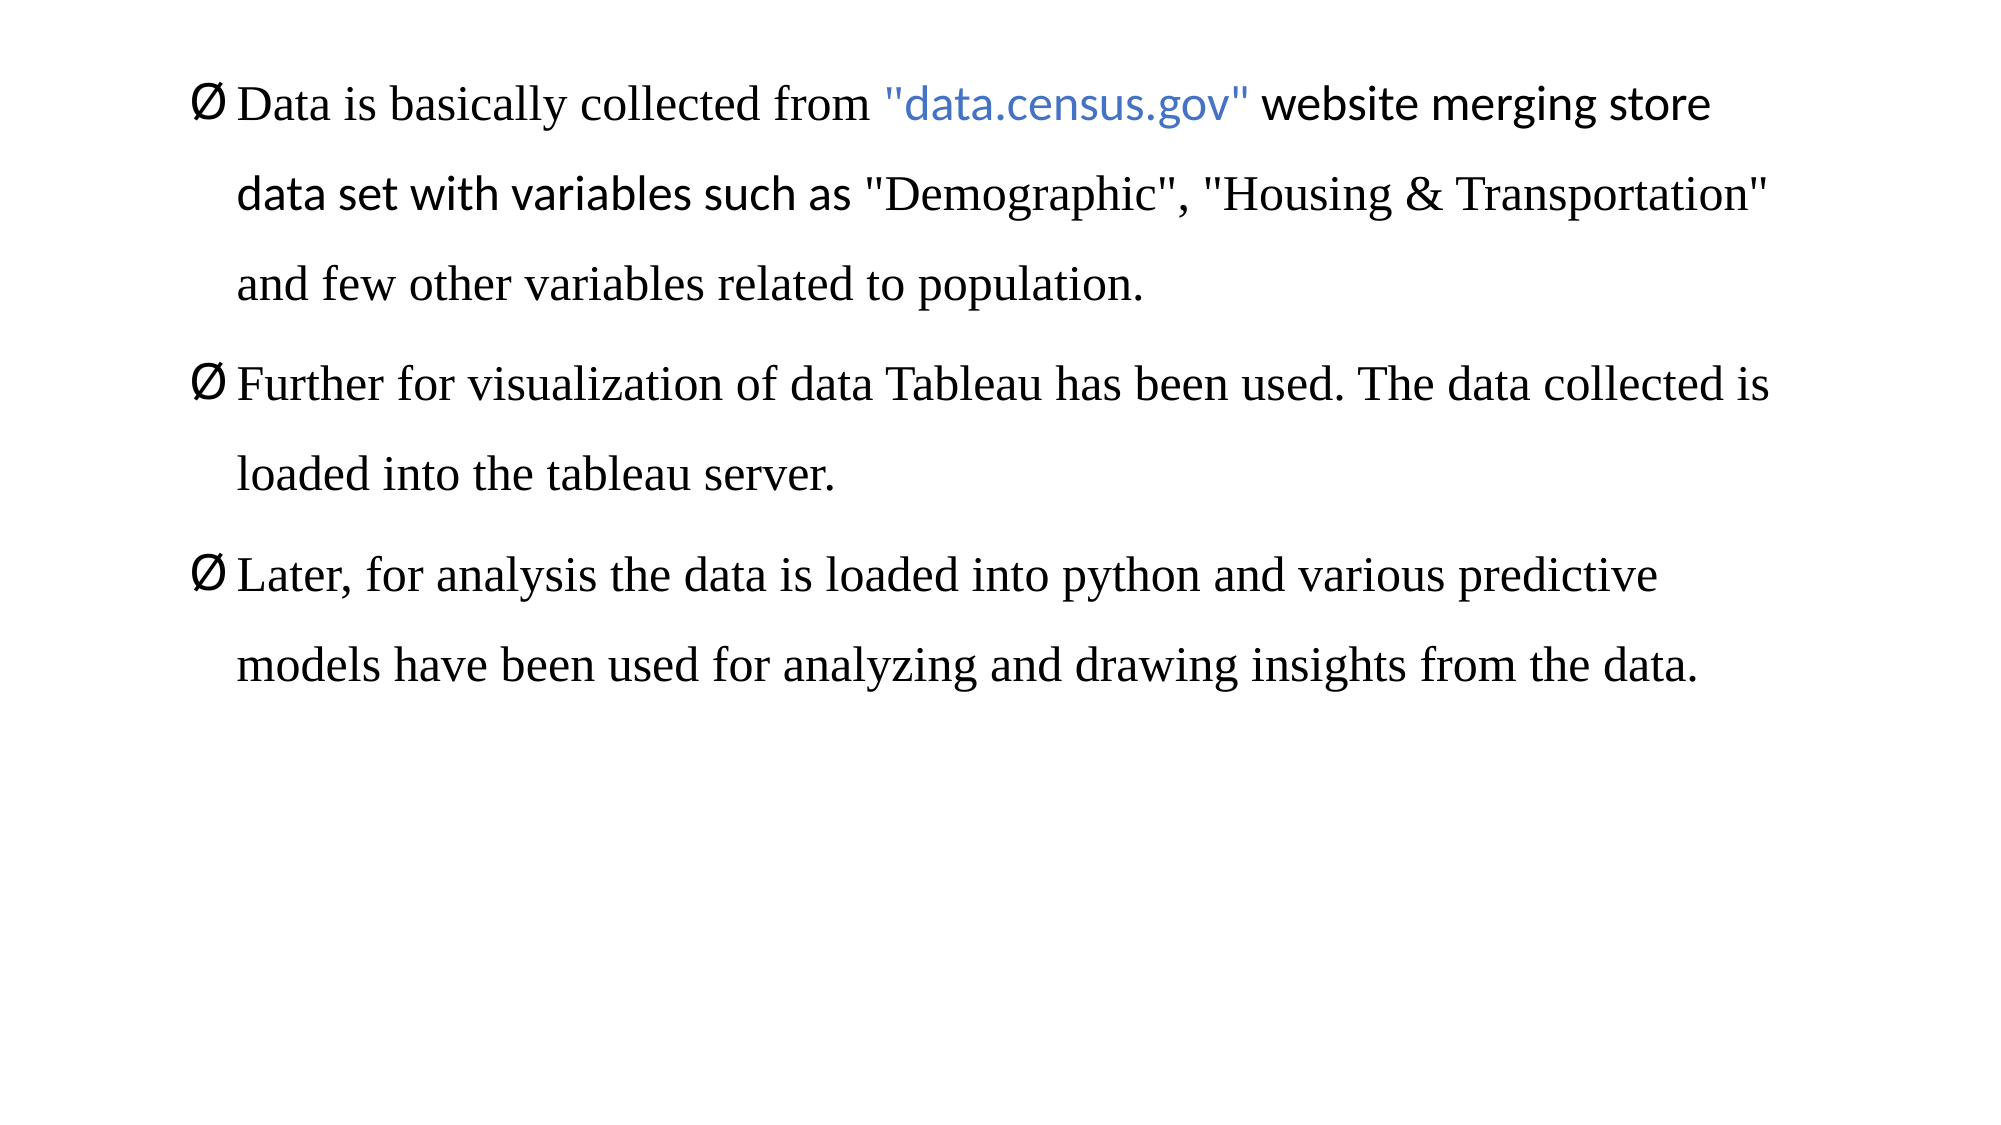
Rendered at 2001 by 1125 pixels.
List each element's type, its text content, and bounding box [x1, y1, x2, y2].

list Data is basically collected from "data.census.gov" website merging store data set with variables such as "Demographic", "Housing & Transportation" and few other variables related to population. Further for visualization of data Tableau has been used. The data collected is loaded into the tableau server. Later, for analysis the data is loaded into python and various predictive models have been used for analyzing and drawing insights from the data. [99, 32, 1825, 747]
